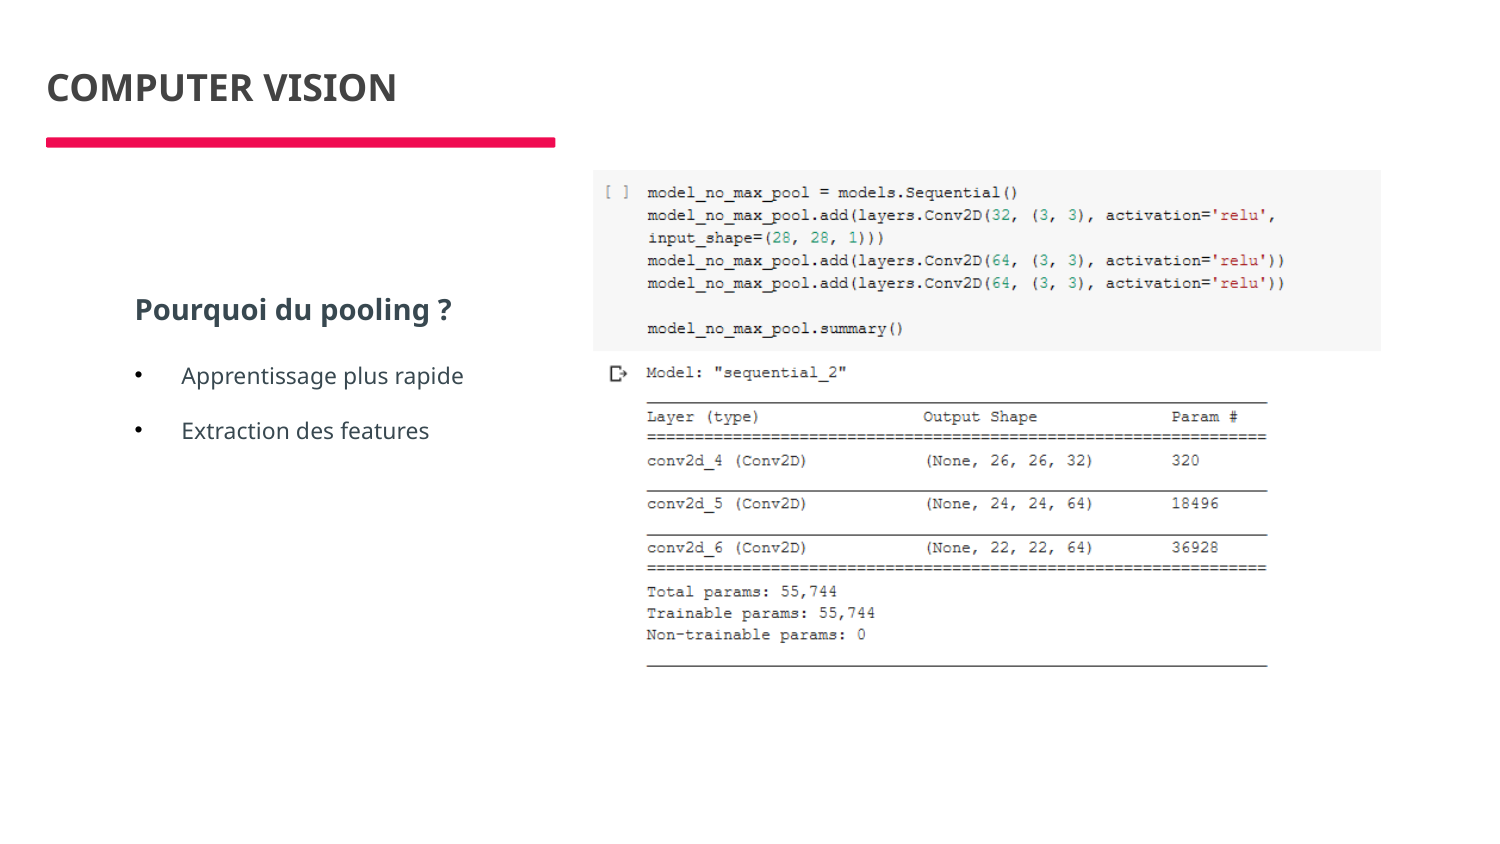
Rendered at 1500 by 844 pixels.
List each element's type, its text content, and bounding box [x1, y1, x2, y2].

text_box COMPUTER VISION [31, 49, 1088, 132]
text_box Pourquoi du pooling ? Apprentissage plus rapide Extraction des features [119, 276, 587, 510]
text_box [46, 137, 556, 148]
picture [592, 169, 1381, 674]
